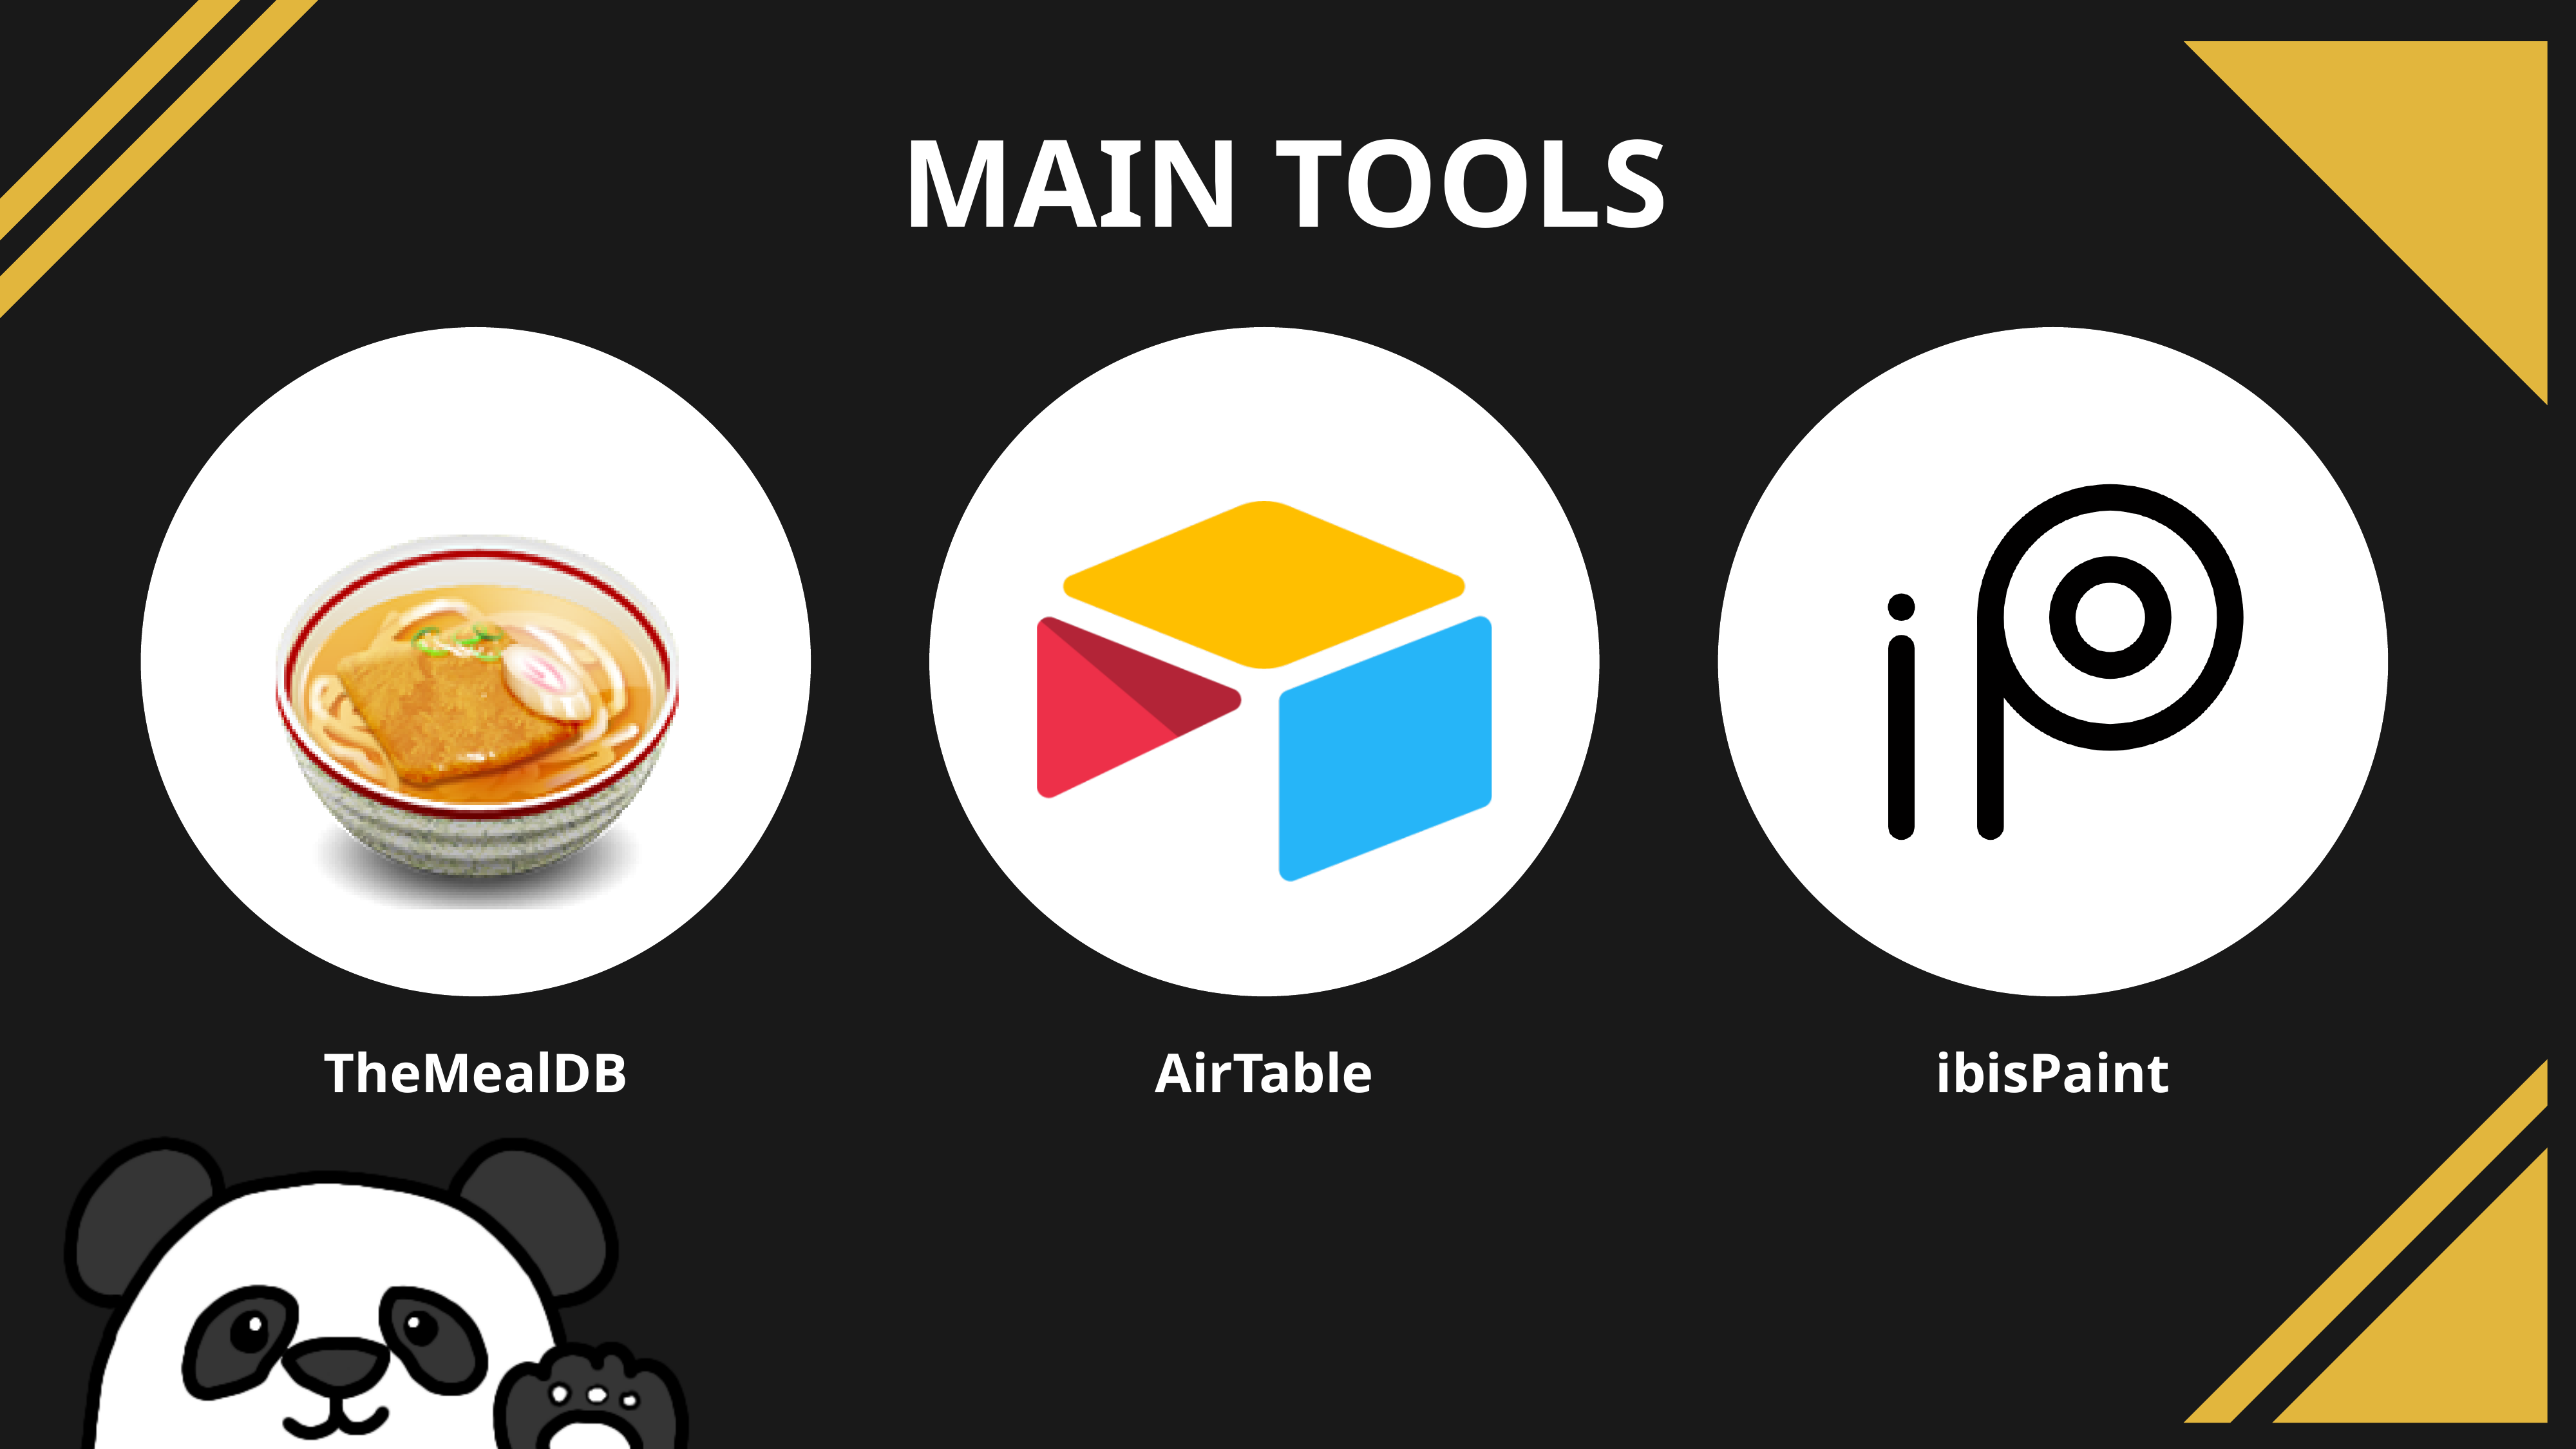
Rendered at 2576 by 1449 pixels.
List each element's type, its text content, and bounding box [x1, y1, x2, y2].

text_box MAIN TOOLS [895, 117, 1674, 259]
text_box [279, 327, 673, 391]
text_box [2310, 1059, 2548, 1296]
text_box [929, 327, 1600, 997]
picture [2103, 1296, 2576, 1449]
text_box AirTable [1150, 1041, 1379, 1110]
text_box [1718, 327, 2389, 997]
picture [0, 391, 837, 1449]
picture [1036, 501, 1492, 882]
text_box [2183, 41, 2548, 406]
picture [1852, 448, 2278, 875]
text_box ibisPaint [1930, 1041, 2176, 1110]
